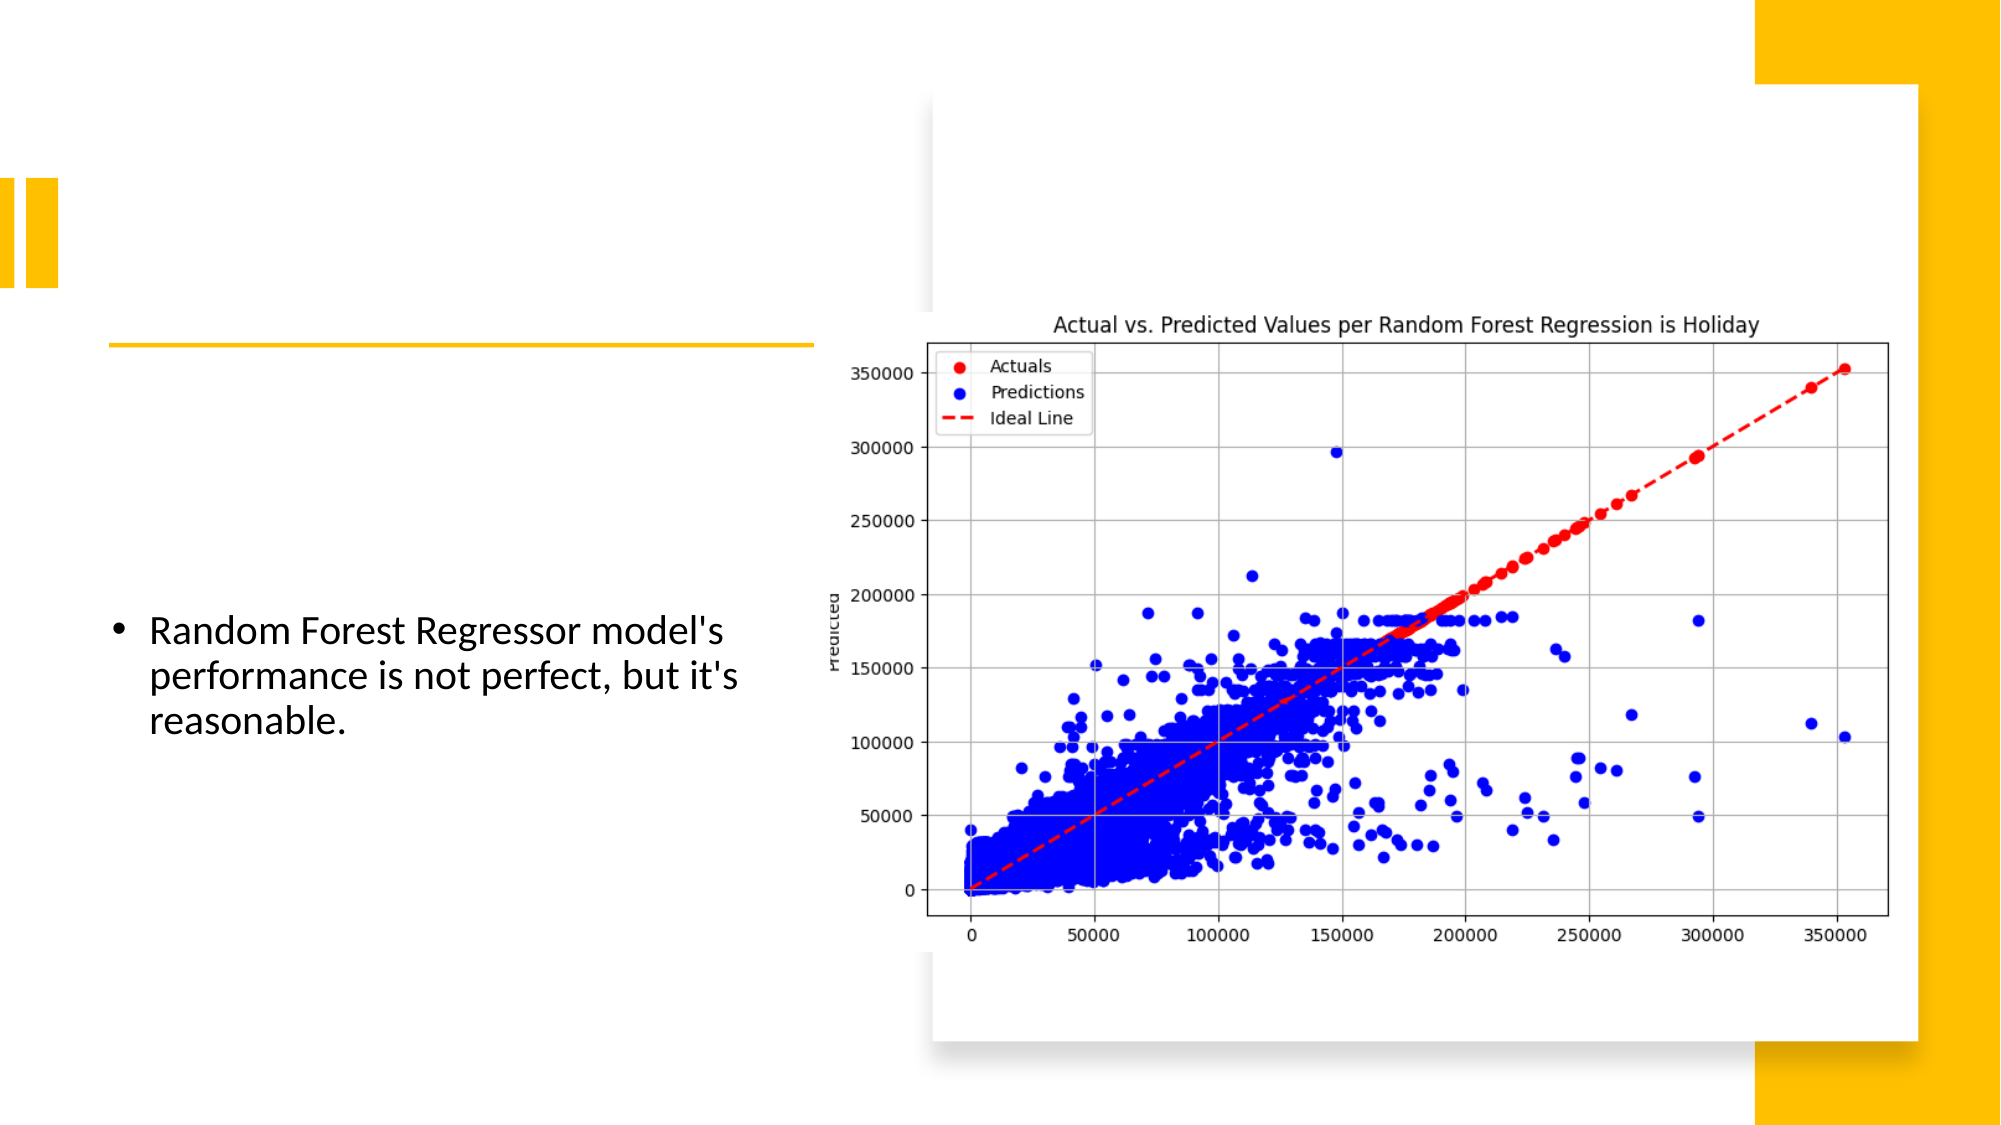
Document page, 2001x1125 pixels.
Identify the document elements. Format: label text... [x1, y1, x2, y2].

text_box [0, 177, 59, 289]
picture [830, 312, 1910, 952]
text_box [0, 0, 1754, 1125]
list Random Forest Regressor model's performance is not perfect, but it's reasonable. [96, 382, 845, 1036]
text_box [108, 342, 815, 348]
text_box [1754, 0, 2000, 1125]
text_box [932, 83, 1919, 1042]
